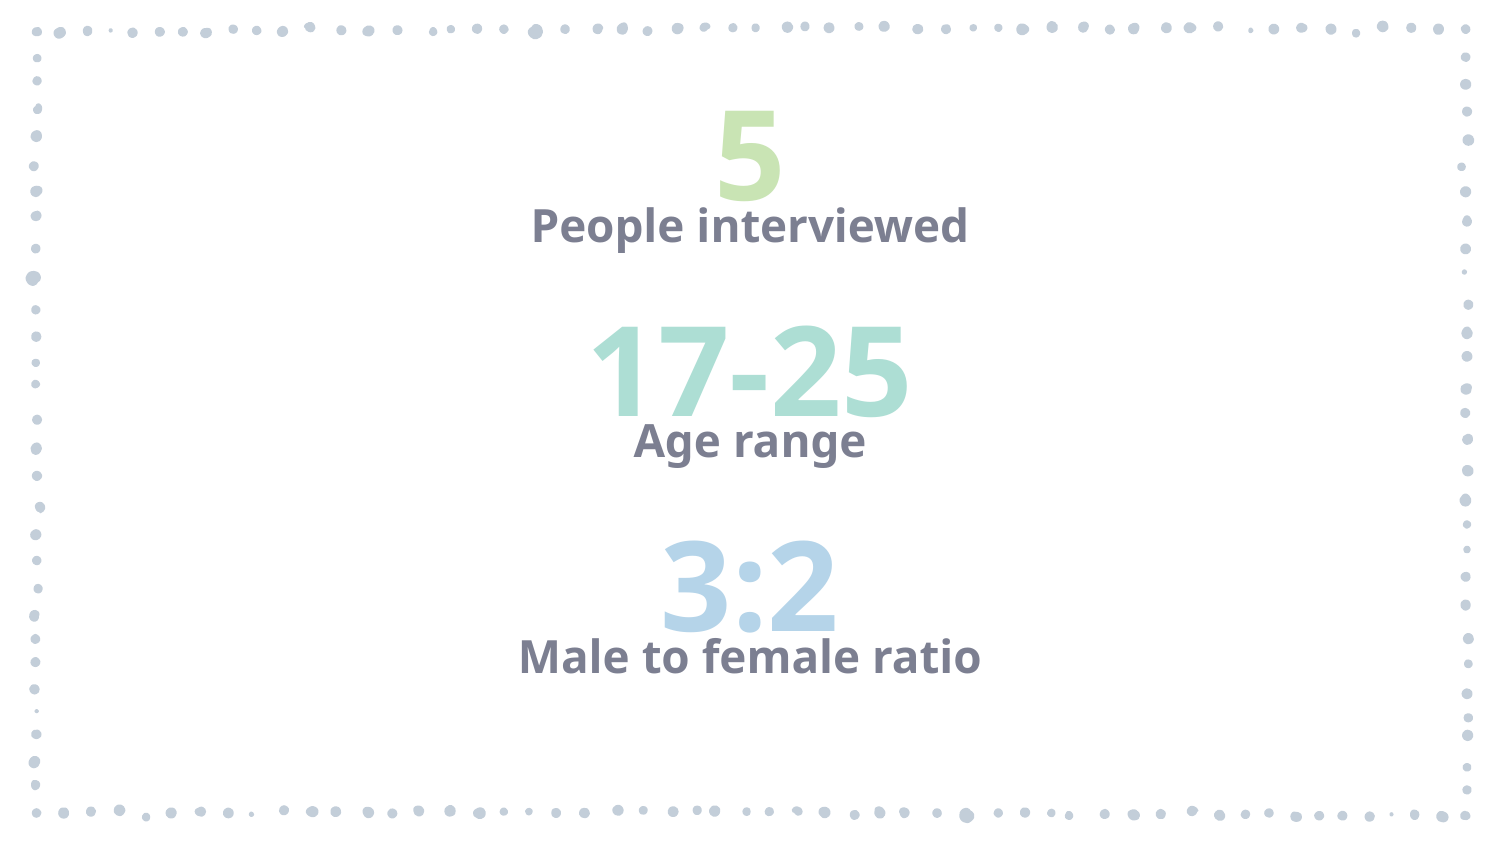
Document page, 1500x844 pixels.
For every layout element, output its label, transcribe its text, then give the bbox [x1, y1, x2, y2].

subtitle Age range [112, 397, 1388, 474]
subtitle Male to female ratio [112, 612, 1388, 689]
title 17-25 [112, 309, 1388, 397]
title 3:2 [112, 525, 1388, 612]
title 5 [112, 93, 1388, 181]
subtitle People interviewed [112, 181, 1388, 258]
